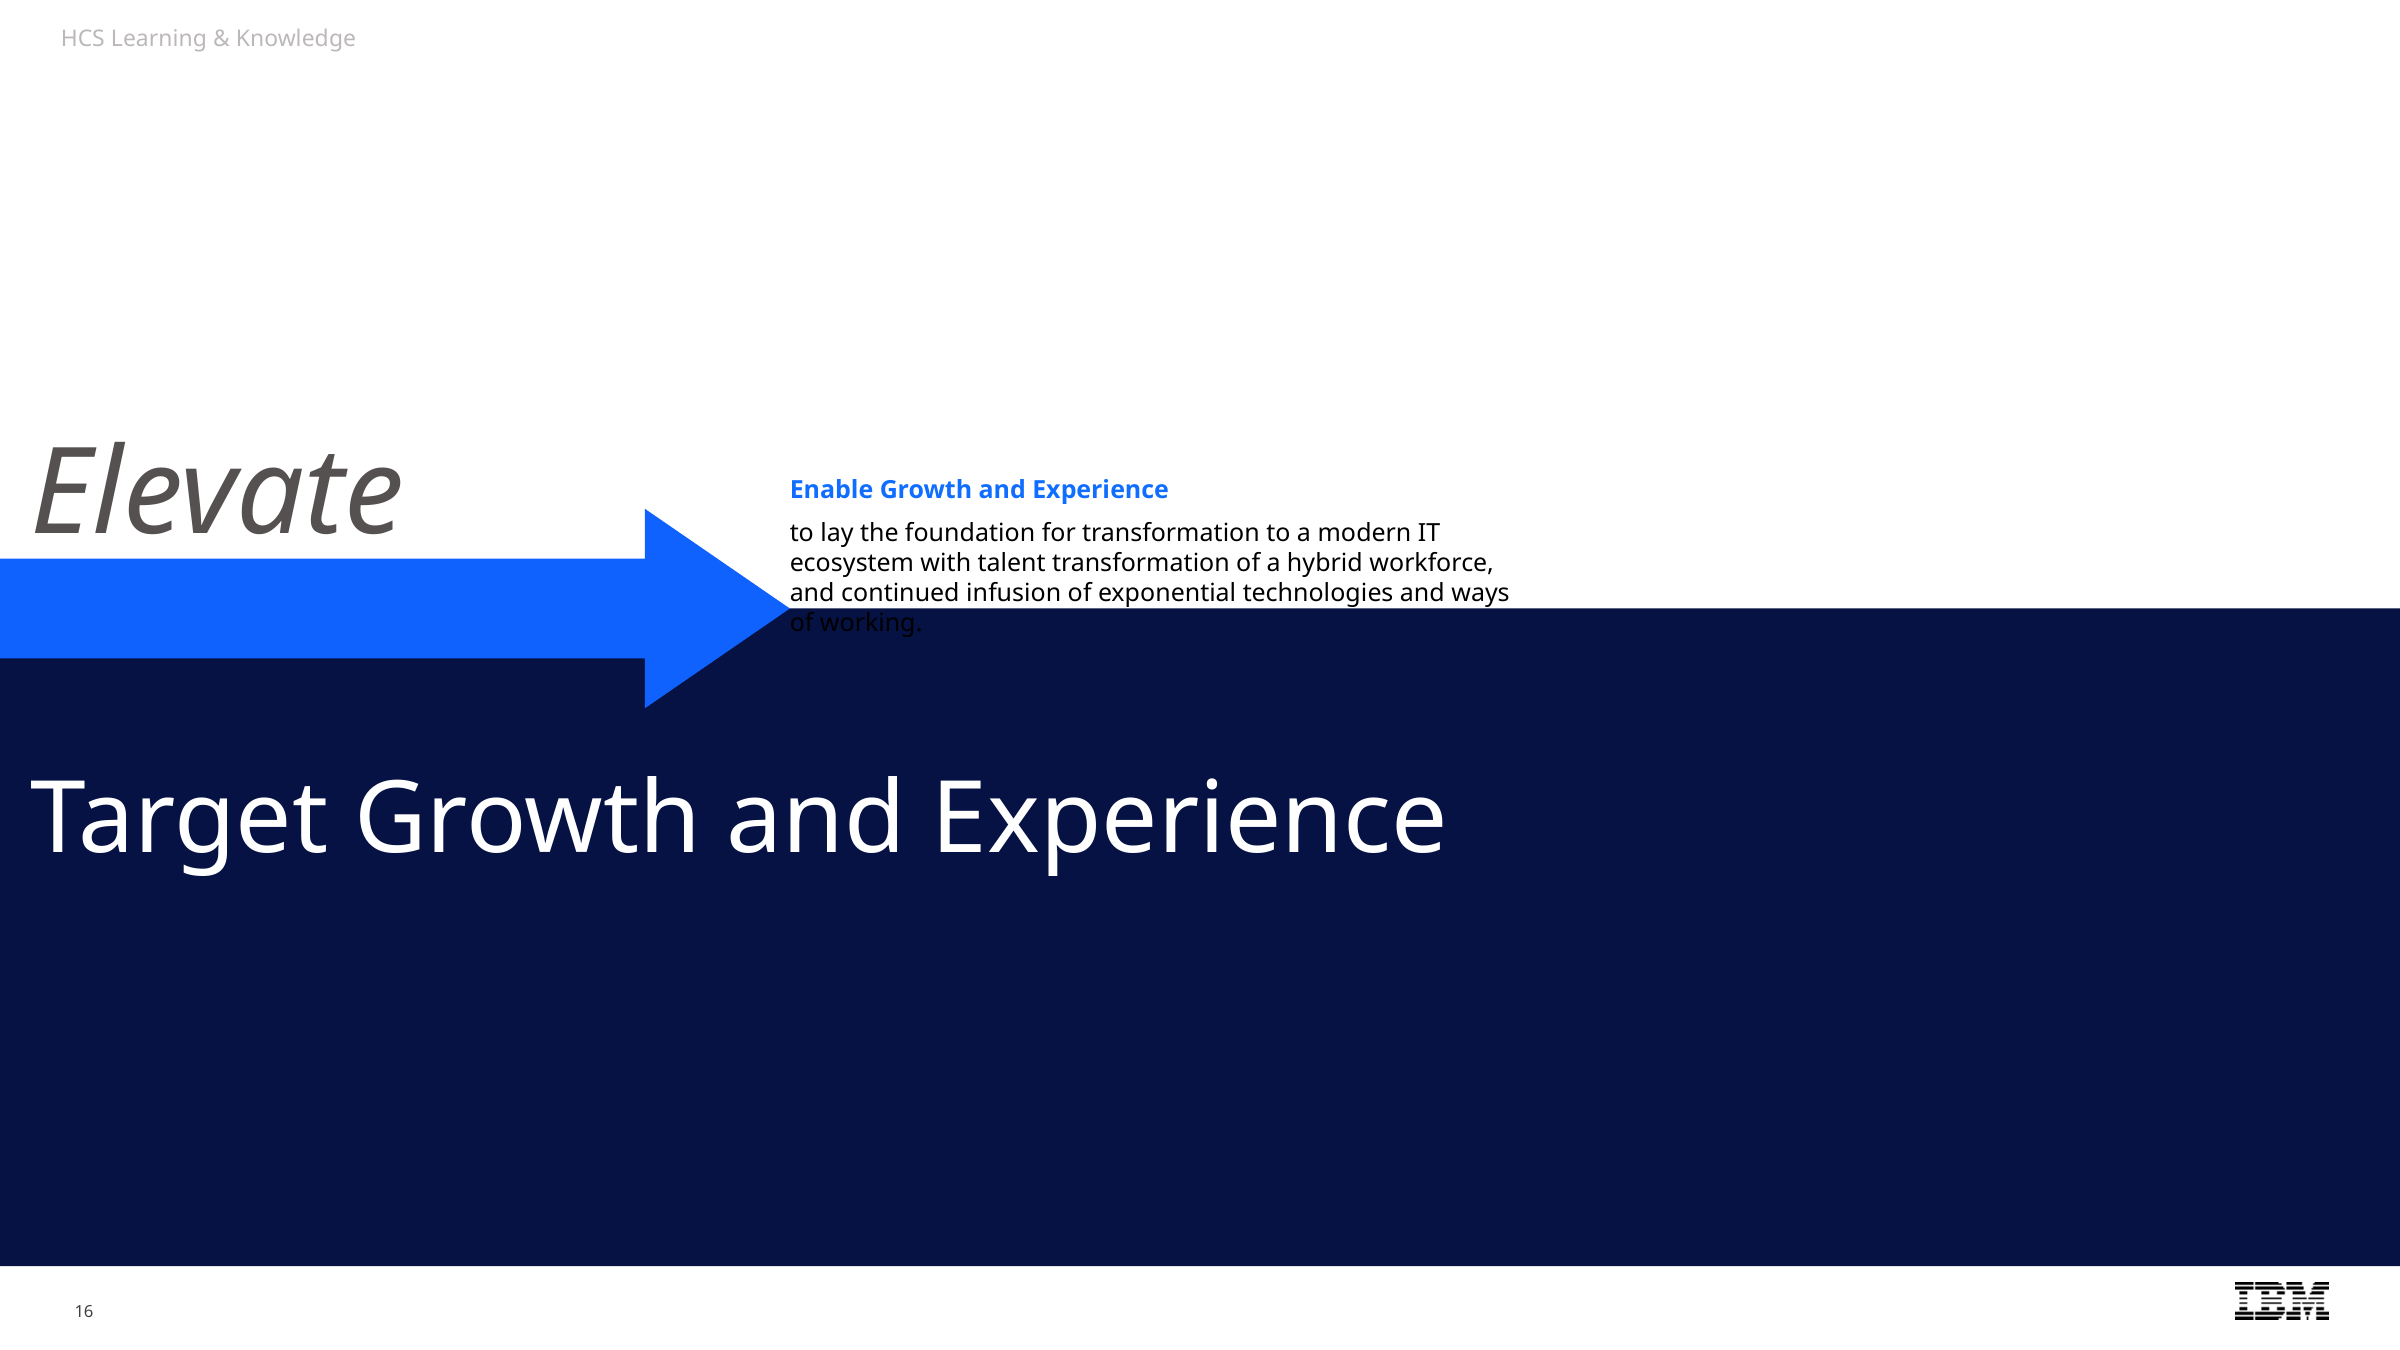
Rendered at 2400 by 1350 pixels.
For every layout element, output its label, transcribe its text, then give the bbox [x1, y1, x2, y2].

text_box Enable Growth and Experience to lay the foundation for transformation to a modern IT ecosystem with talent transformation of a hybrid workforce, and continued infusion of exponential technologies and ways of working. [789, 472, 1539, 865]
text_box [0, 556, 789, 711]
text_box Target Growth and Experience [30, 746, 2166, 913]
text_box [0, 606, 2400, 1268]
text_box Elevate [30, 413, 1087, 558]
picture [2235, 1282, 2329, 1320]
